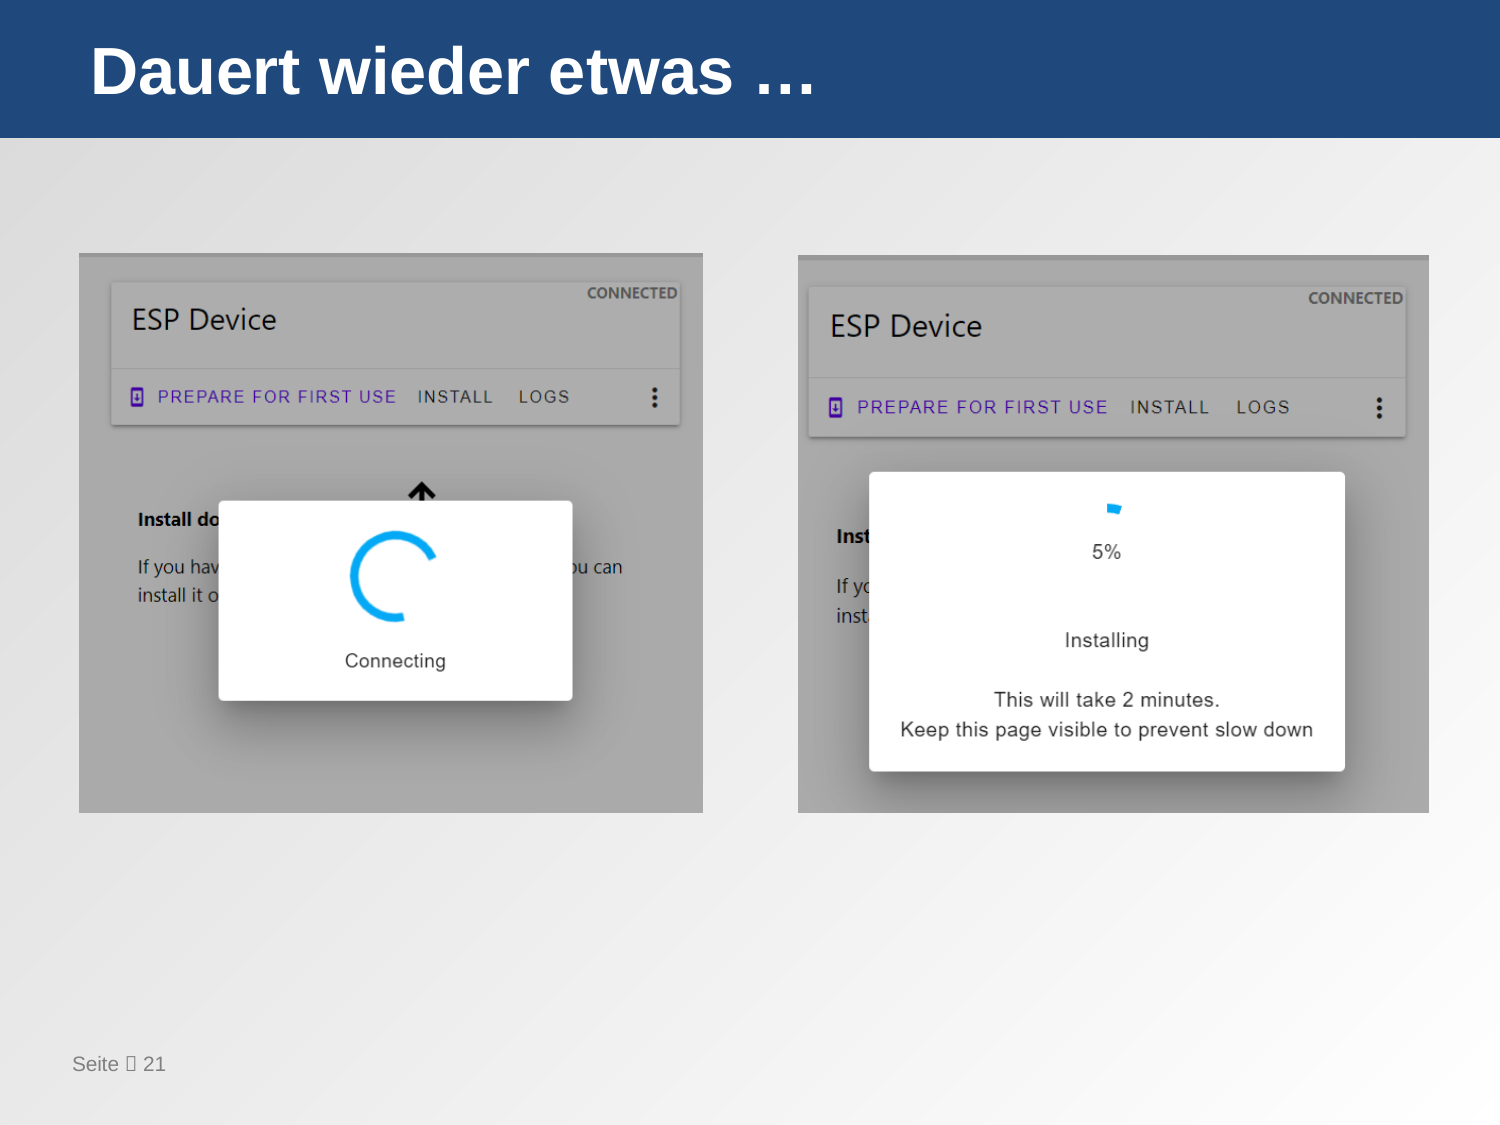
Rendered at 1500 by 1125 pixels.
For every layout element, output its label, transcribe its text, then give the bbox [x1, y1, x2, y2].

picture [798, 255, 1430, 813]
picture [79, 253, 703, 813]
title Dauert wieder etwas … [75, 20, 1425, 208]
